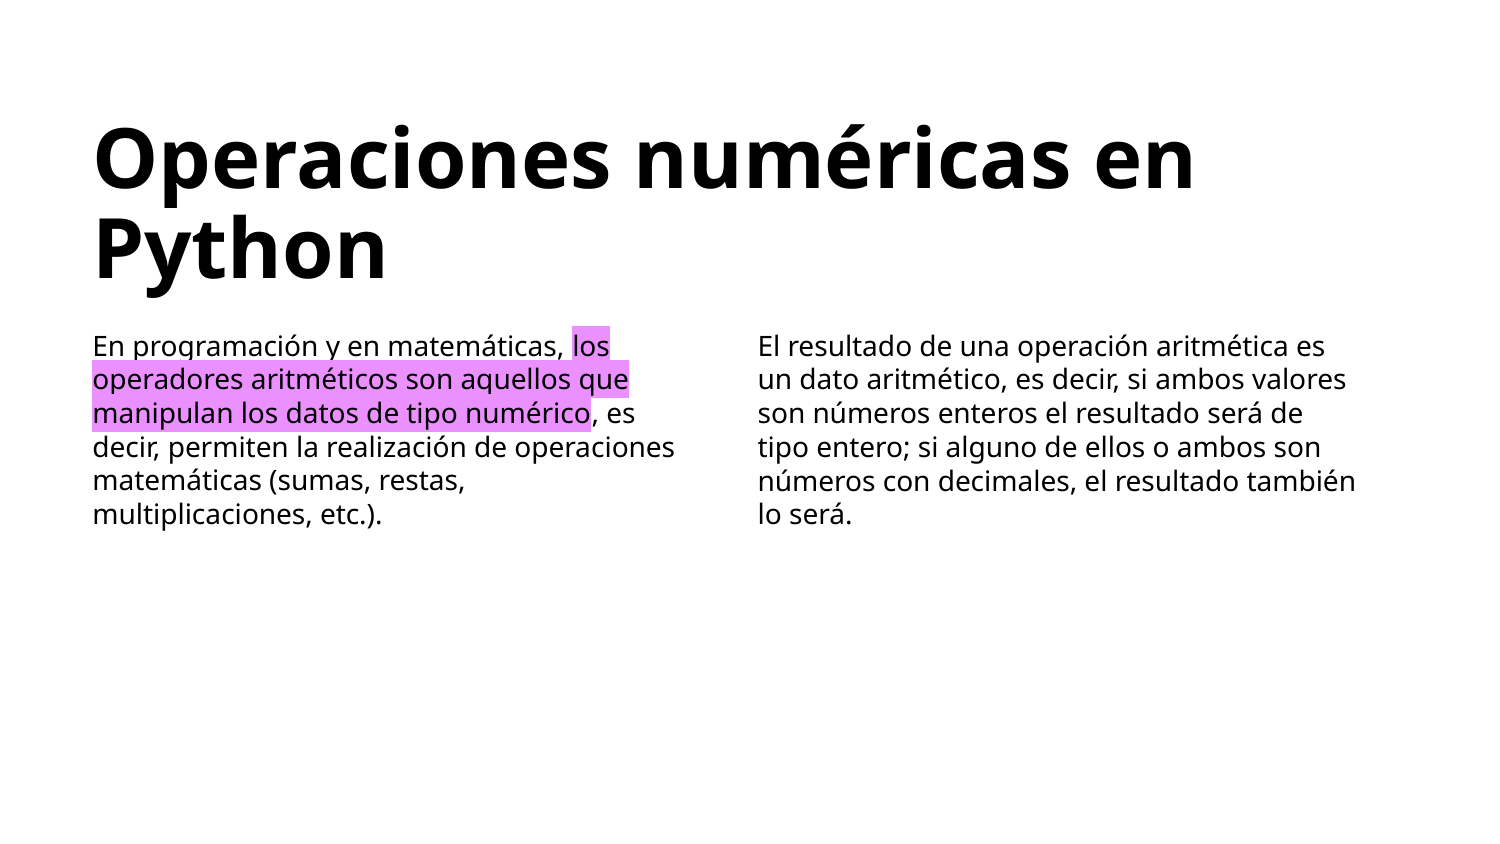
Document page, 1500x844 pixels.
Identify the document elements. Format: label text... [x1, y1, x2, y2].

text_box En programación y en matemáticas, los operadores aritméticos son aquellos que manipulan los datos de tipo numérico, es decir, permiten la realización de operaciones matemáticas (sumas, restas, multiplicaciones, etc.). [77, 312, 707, 546]
text_box Operaciones numéricas en Python [77, 101, 1414, 312]
text_box El resultado de una operación aritmética es un dato aritmético, es decir, si ambos valores son números enteros el resultado será de tipo entero; si alguno de ellos o ambos son números con decimales, el resultado también lo será. [742, 312, 1372, 579]
